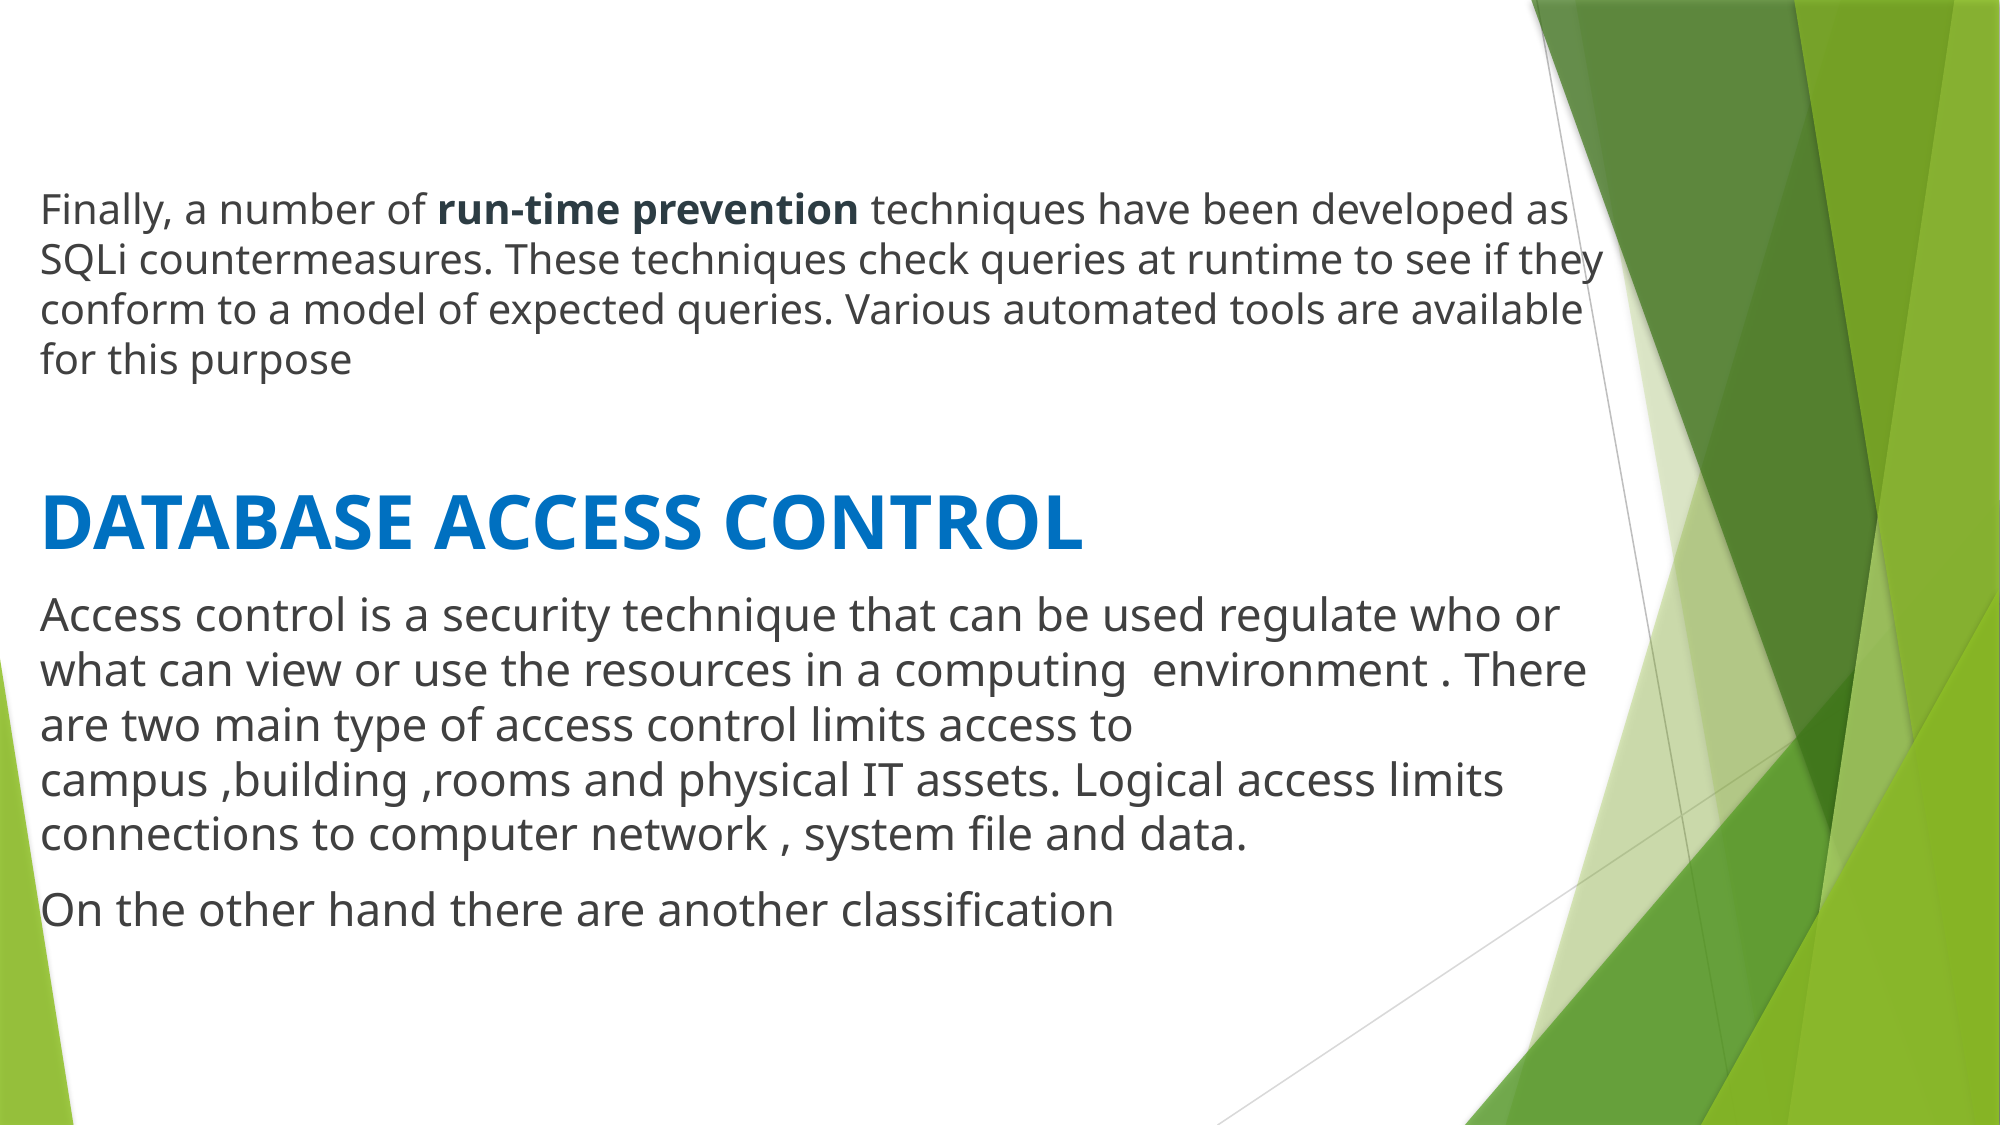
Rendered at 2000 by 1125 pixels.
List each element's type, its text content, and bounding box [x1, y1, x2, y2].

list Finally, a number of run-time prevention techniques have been developed as SQLi countermeasures. These techniques check queries at runtime to see if they conform to a model of expected queries. Various automated tools are available for this purpose DATABASE ACCESS CONTROL Access control is a security technique that can be used regulate who or what can view or use the resources in a computing environment . There are two main type of access control limits access to campus ,building ,rooms and physical IT assets. Logical access limits connections to computer network , system file and data. On the other hand there are another classification [24, 174, 1625, 1059]
